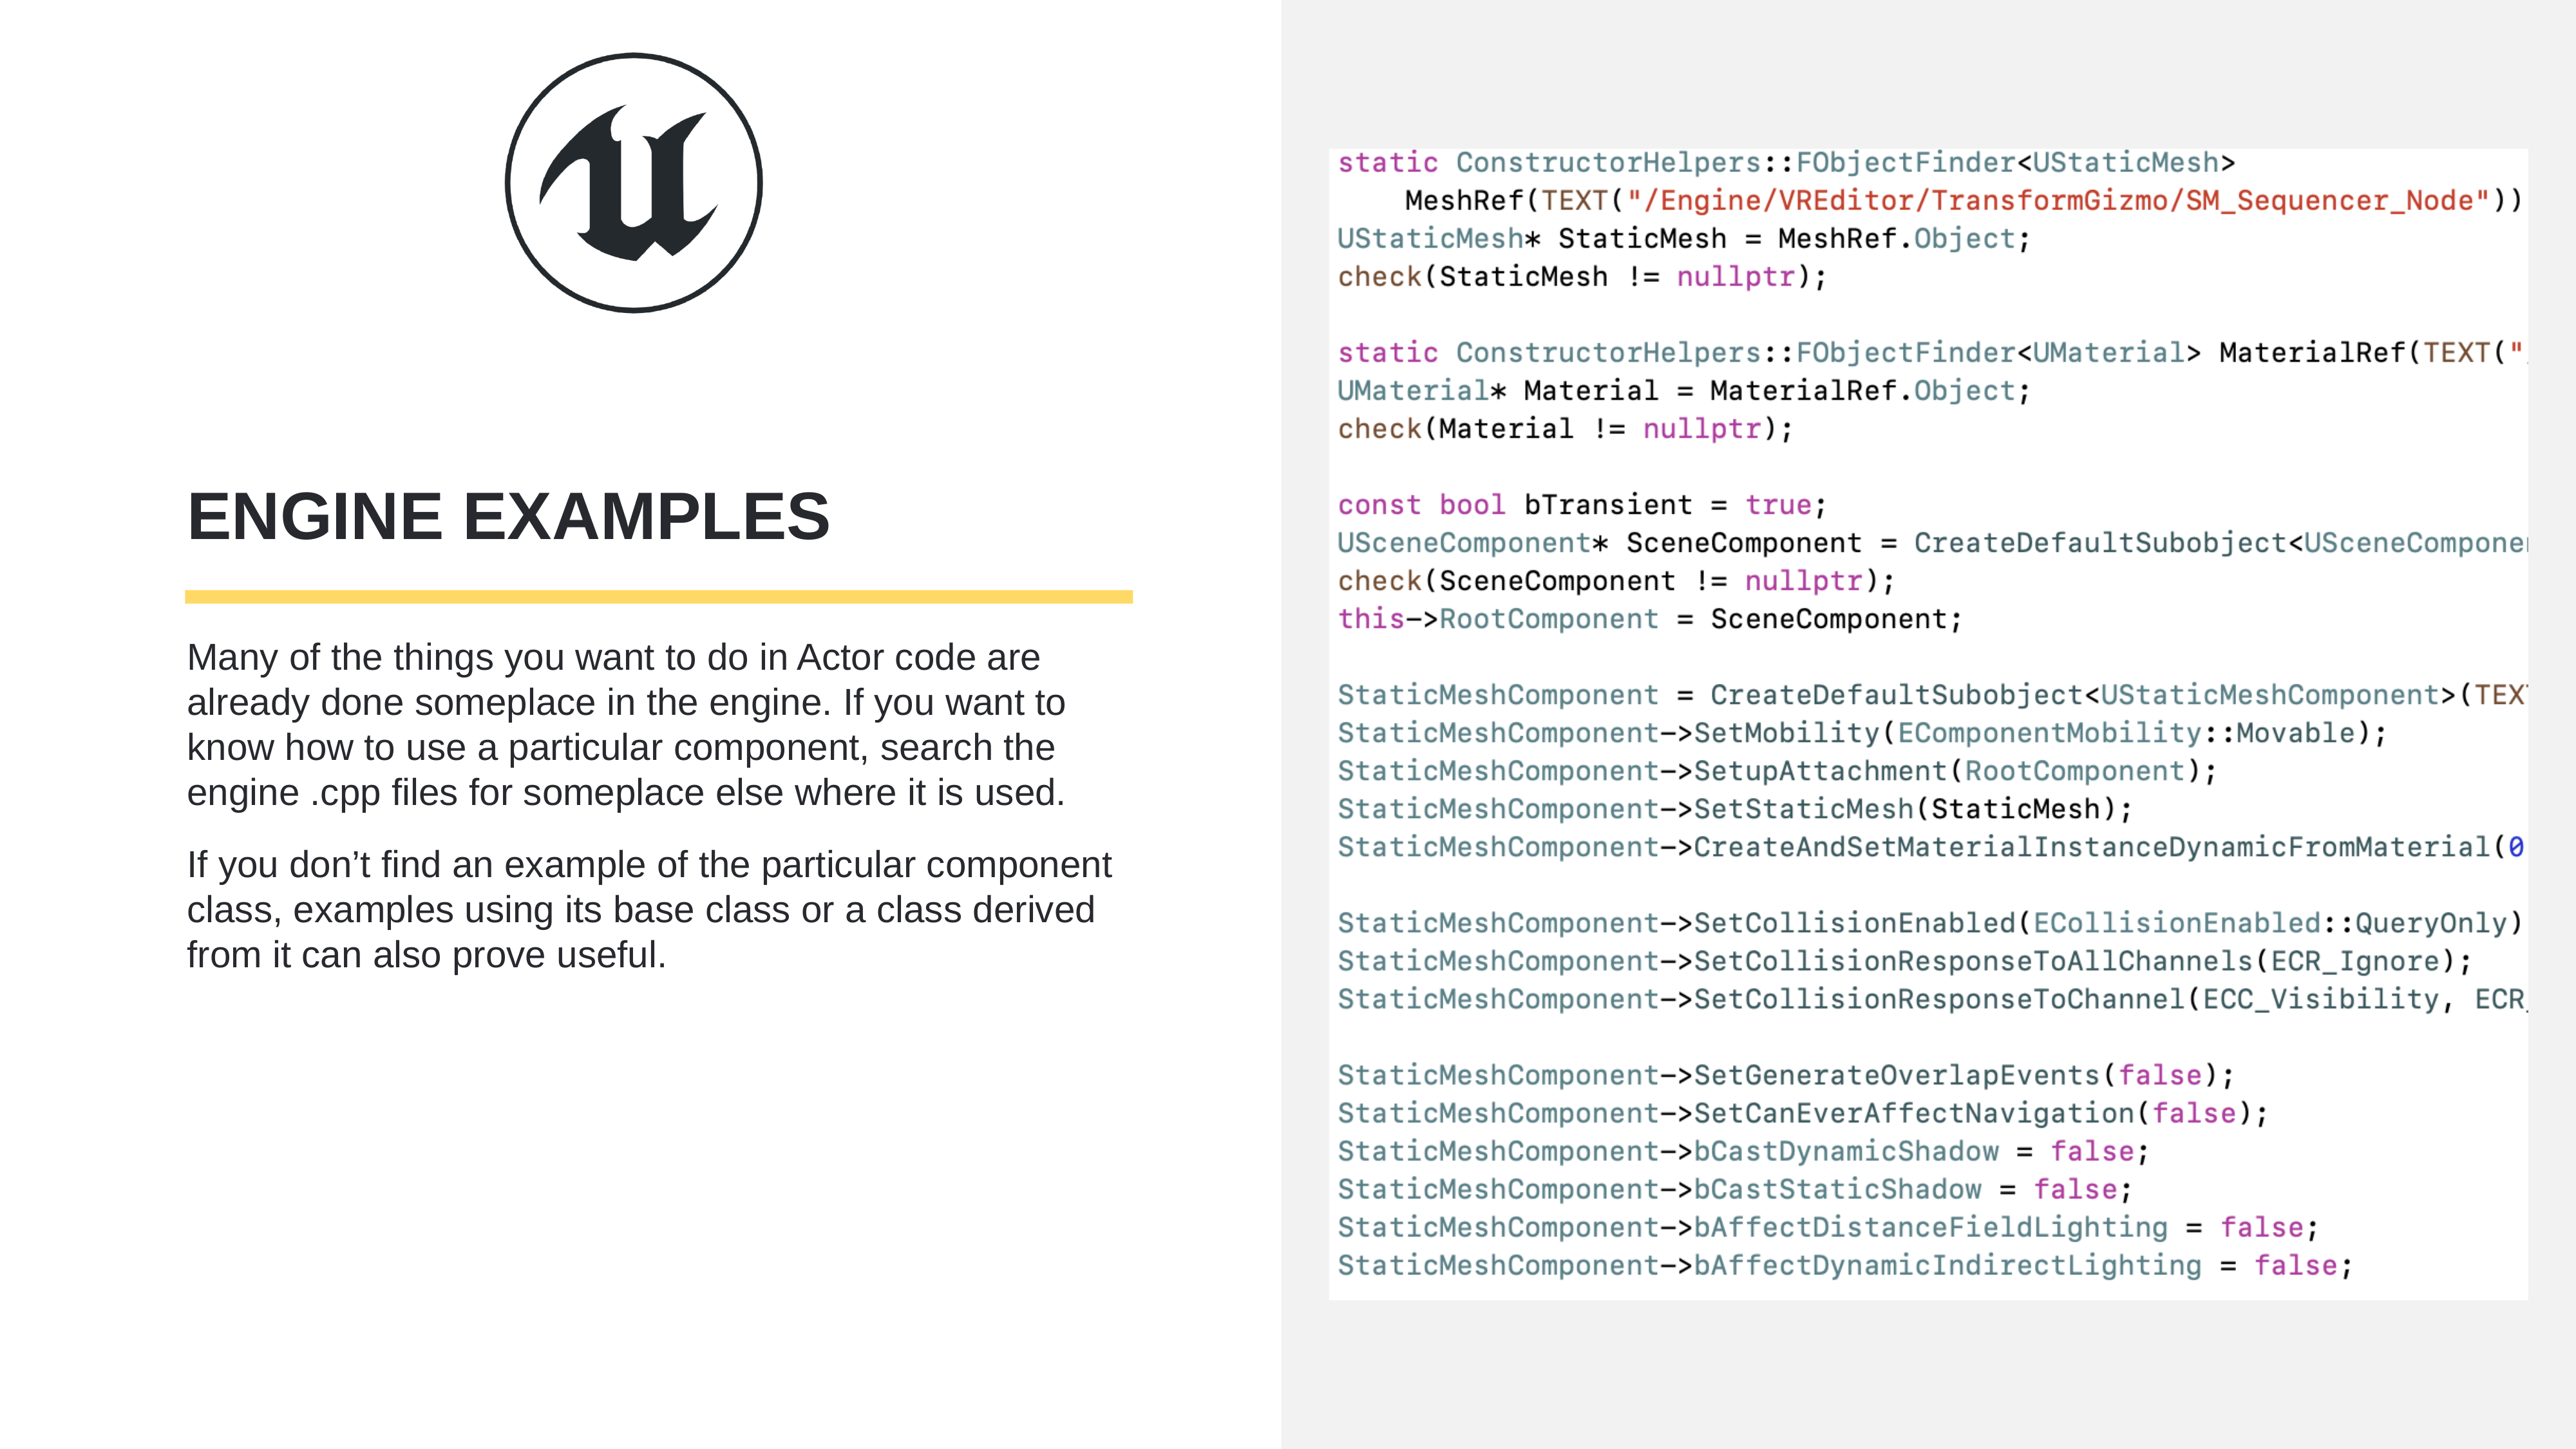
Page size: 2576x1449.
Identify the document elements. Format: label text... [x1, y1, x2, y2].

list Many of the things you want to do in Actor code are already done someplace in the engine. If you want to know how to use a particular component, search the engine .cpp files for someplace else where it is used. If you don’t find an example of the particular component class, examples using its base class or a class derived from it can also prove useful. [177, 628, 1133, 1449]
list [1329, 149, 2528, 1300]
title Engine Examples [177, 97, 1133, 558]
picture [495, 43, 773, 97]
